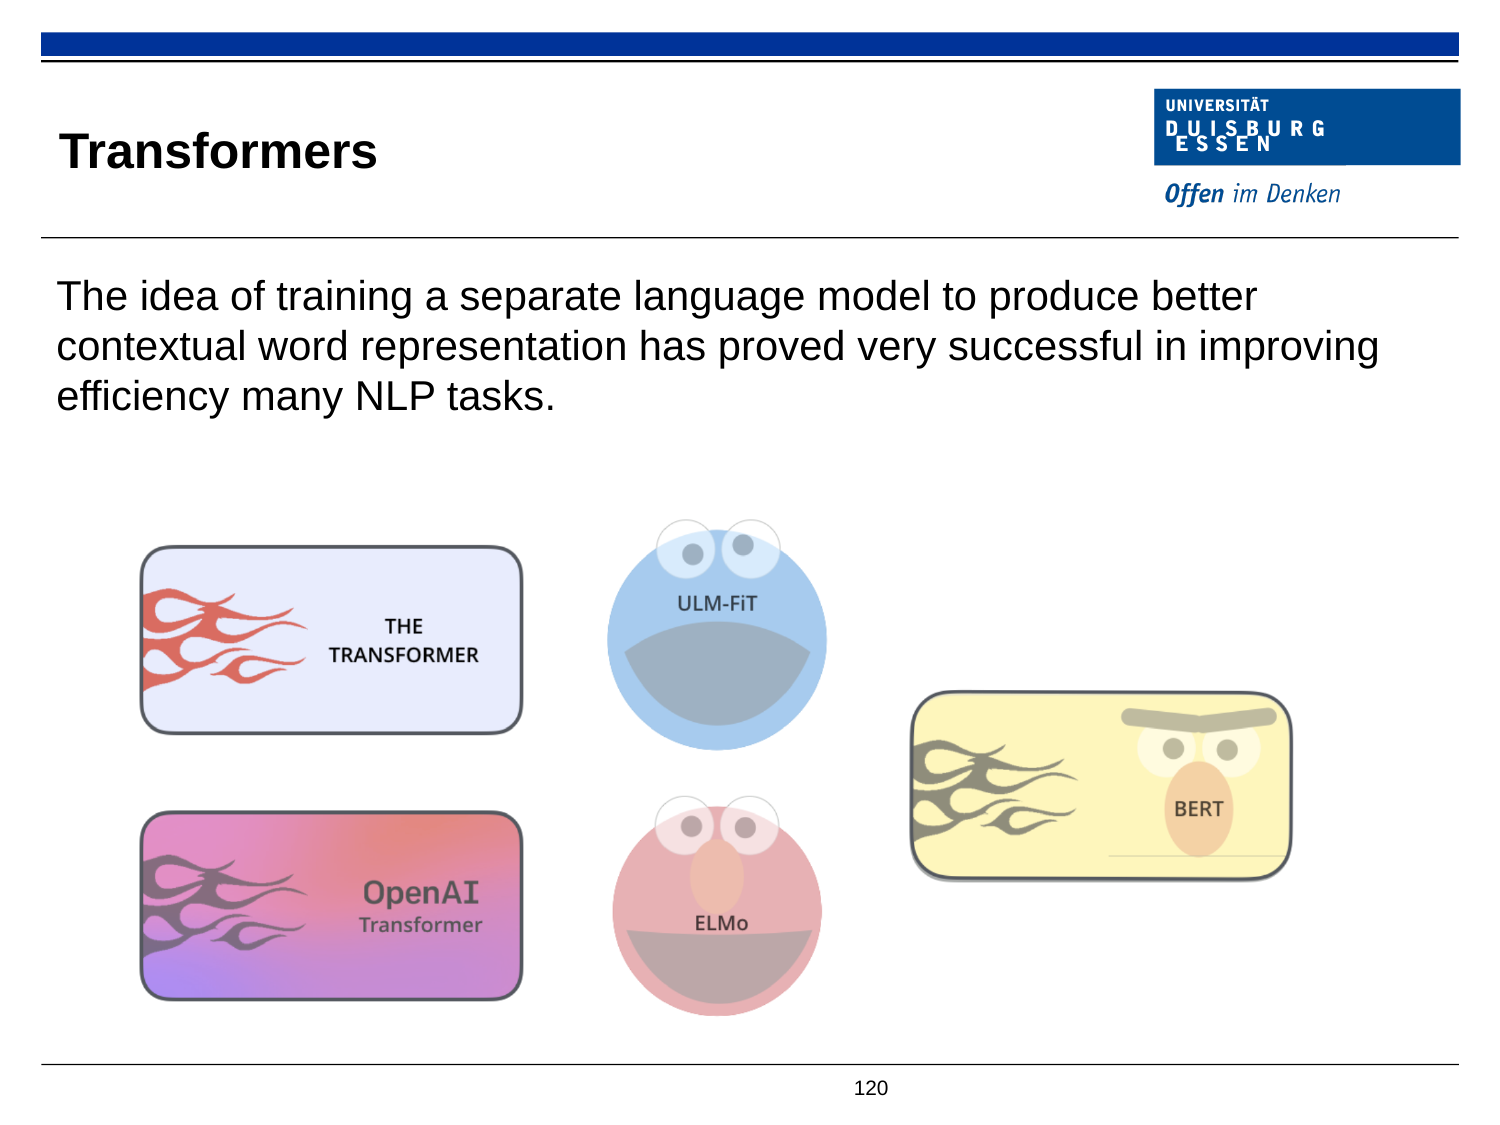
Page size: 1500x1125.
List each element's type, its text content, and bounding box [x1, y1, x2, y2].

list The idea of training a separate language model to produce better contextual word representation has proved very successful in improving efficiency many NLP tasks. [40, 260, 1459, 1048]
picture [124, 512, 1326, 1028]
title Transformers [58, 79, 1126, 218]
picture [1154, 80, 1461, 213]
